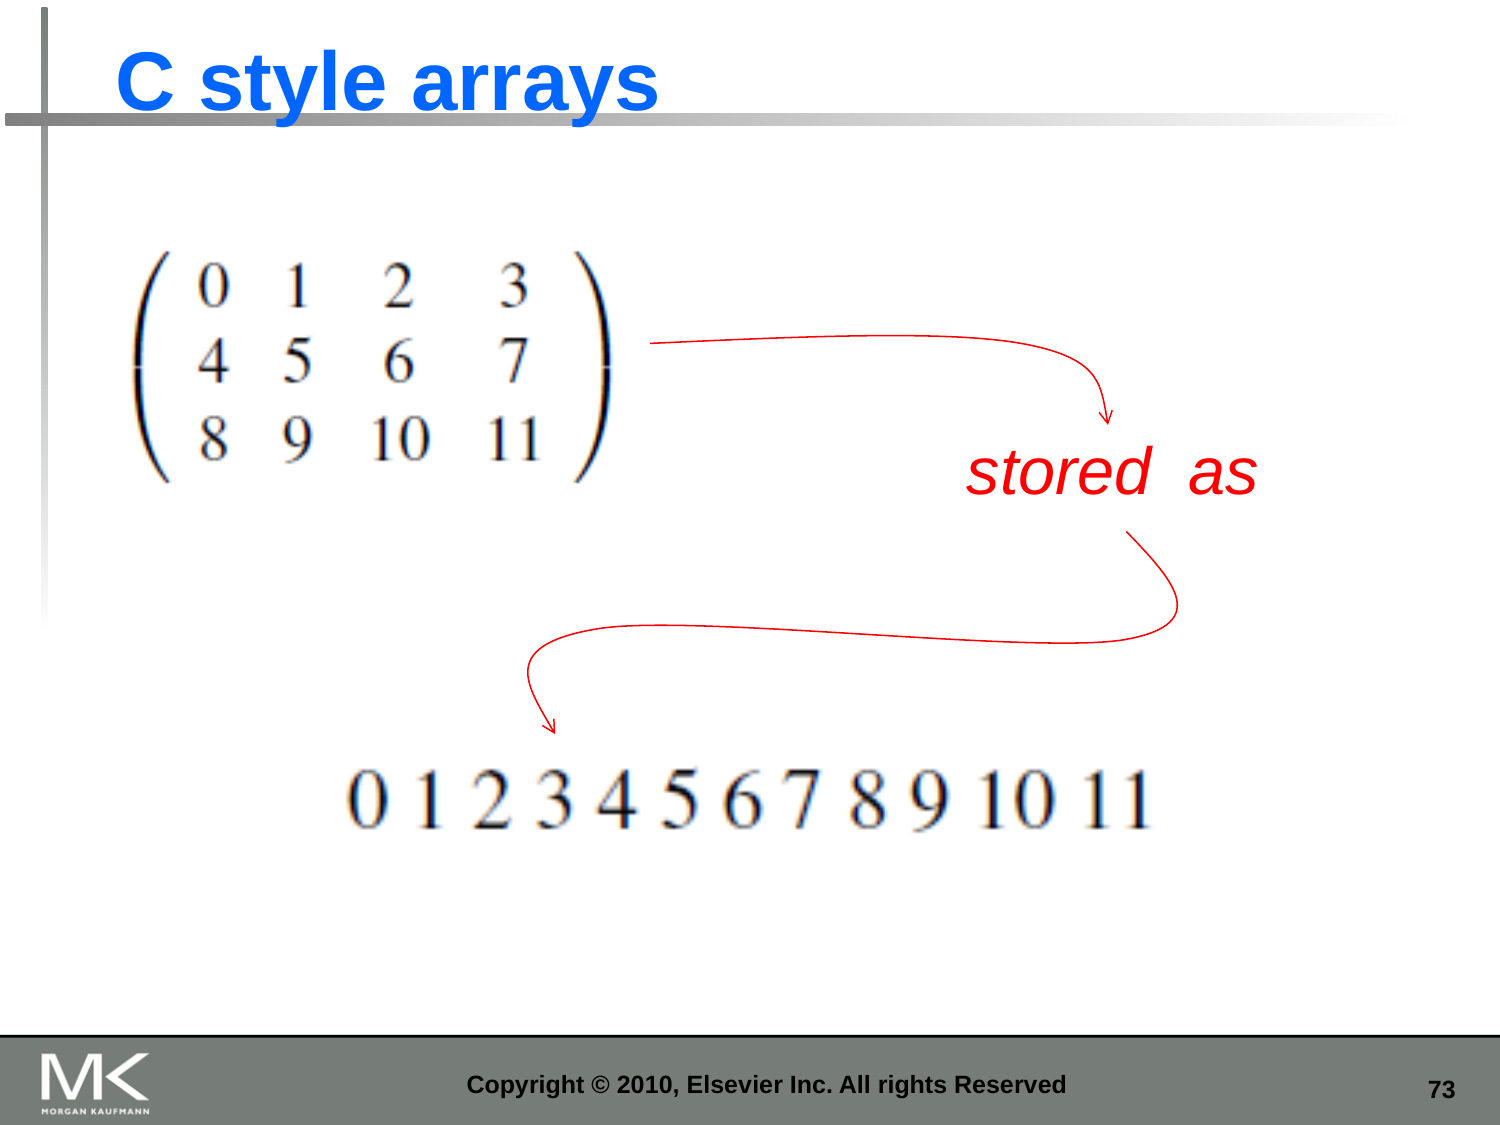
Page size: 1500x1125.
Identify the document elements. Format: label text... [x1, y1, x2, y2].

text_box [527, 531, 1178, 726]
picture [300, 727, 1159, 853]
title C style arrays [100, 18, 1460, 135]
footer Copyright © 2010, Elsevier Inc. All rights Reserved [170, 1046, 1365, 1106]
text_box [650, 335, 1113, 425]
picture [100, 219, 644, 506]
picture [29, 1046, 160, 1123]
text_box stored as [952, 420, 1275, 516]
